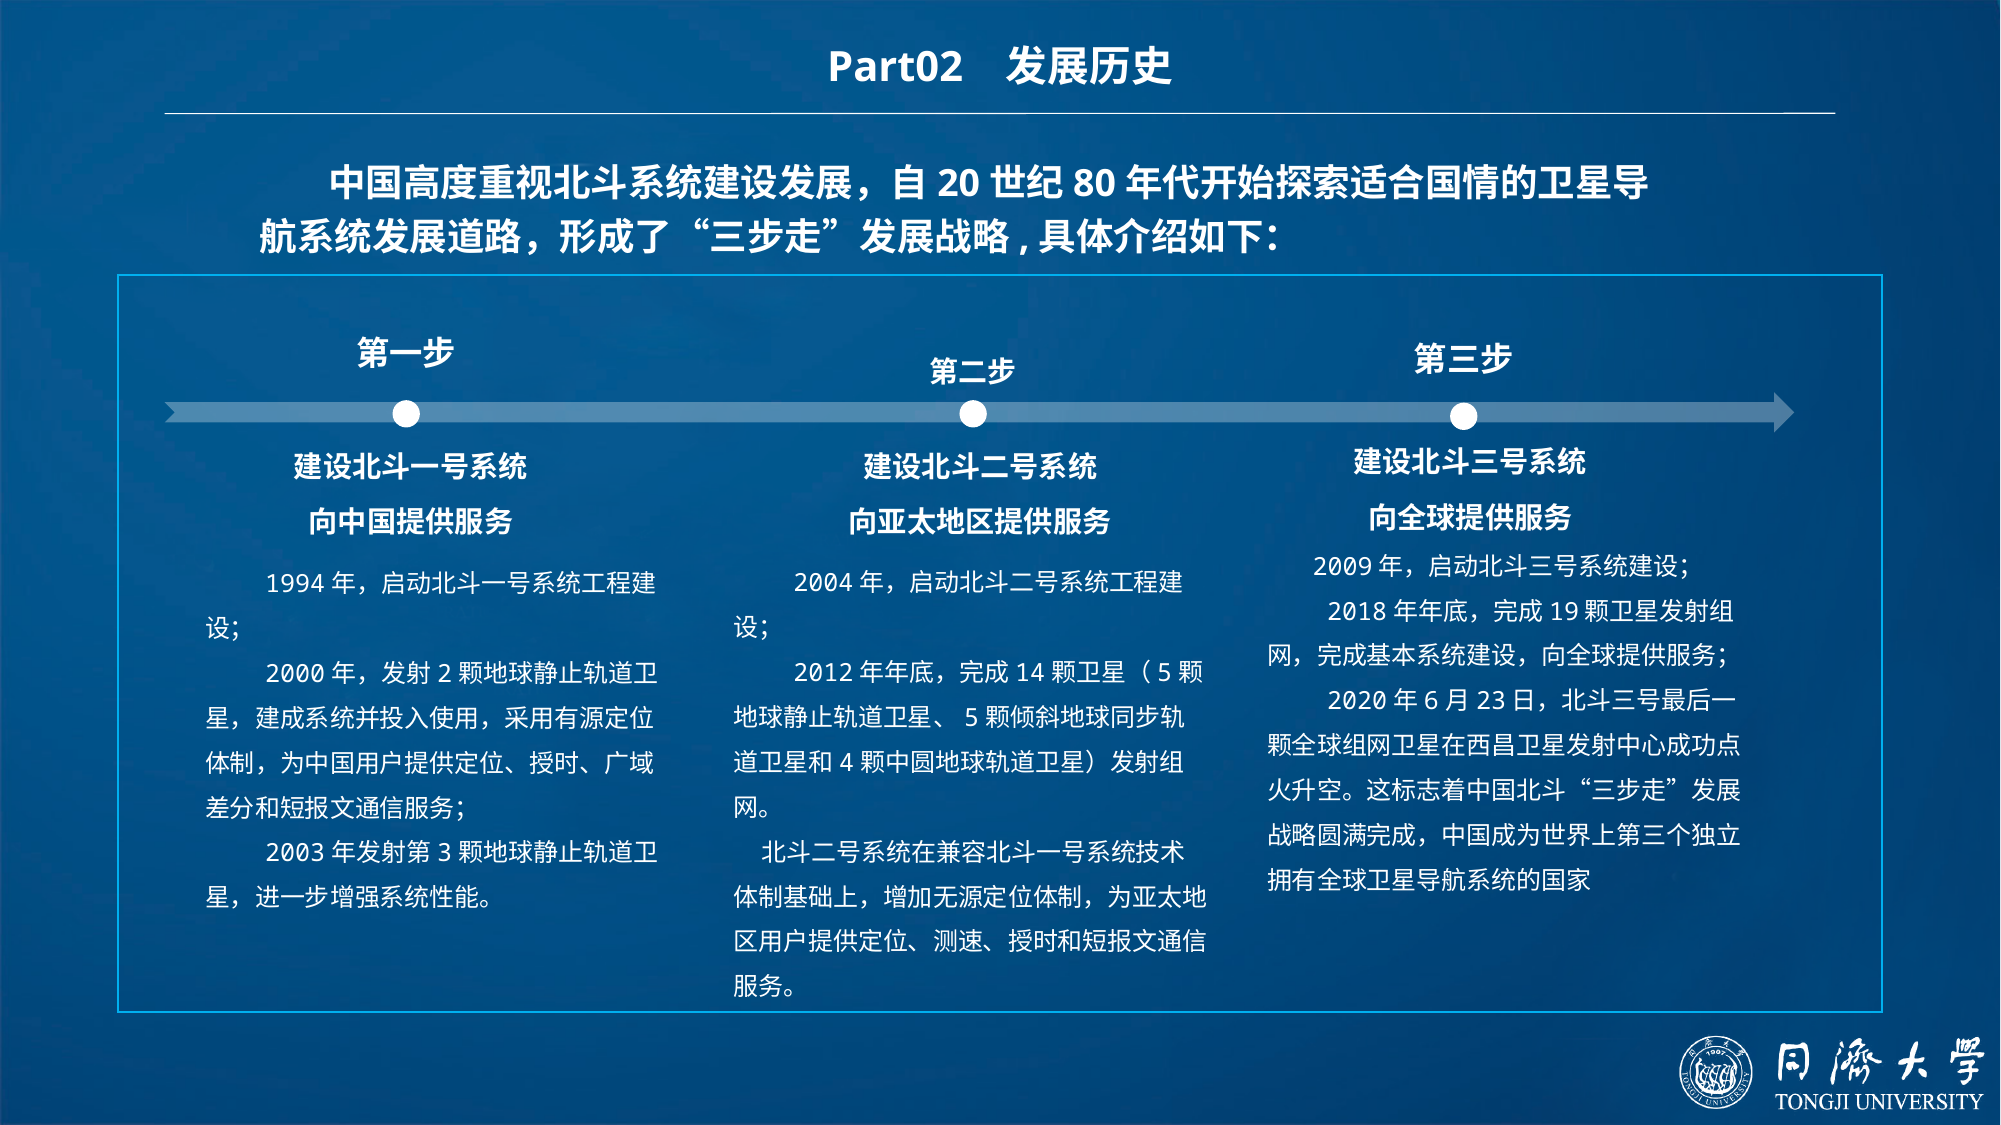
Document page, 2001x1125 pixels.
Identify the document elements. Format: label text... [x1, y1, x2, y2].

text_box [117, 274, 1883, 1013]
text_box 中国高度重视北斗系统建设发展，自20世纪80年代开始探索适合国情的卫星导航系统发展道路，形成了“三步走”发展战略,具体介绍如下： [245, 142, 1683, 266]
text_box Part02 发展历史 [775, 32, 1225, 98]
picture [0, 0, 2001, 1125]
